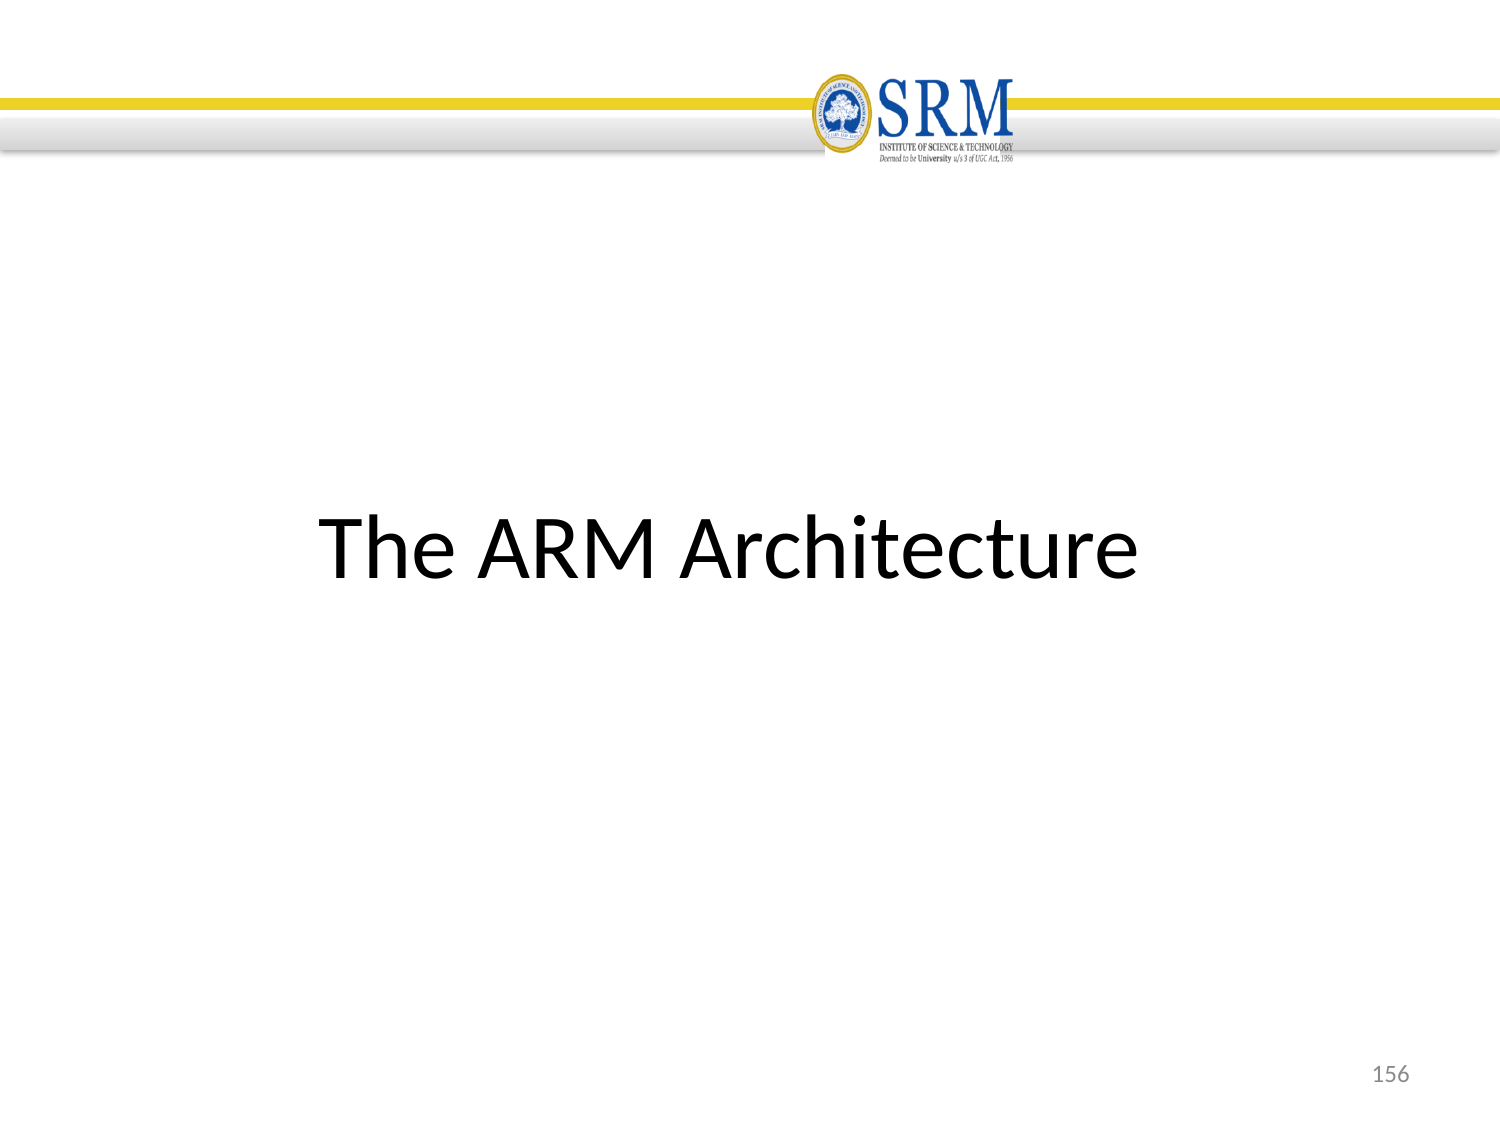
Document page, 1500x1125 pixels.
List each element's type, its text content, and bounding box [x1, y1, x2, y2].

picture [812, 74, 1013, 163]
slide_number 156 [1074, 1042, 1425, 1103]
text_box The ARM Architecture [17, 479, 1443, 768]
